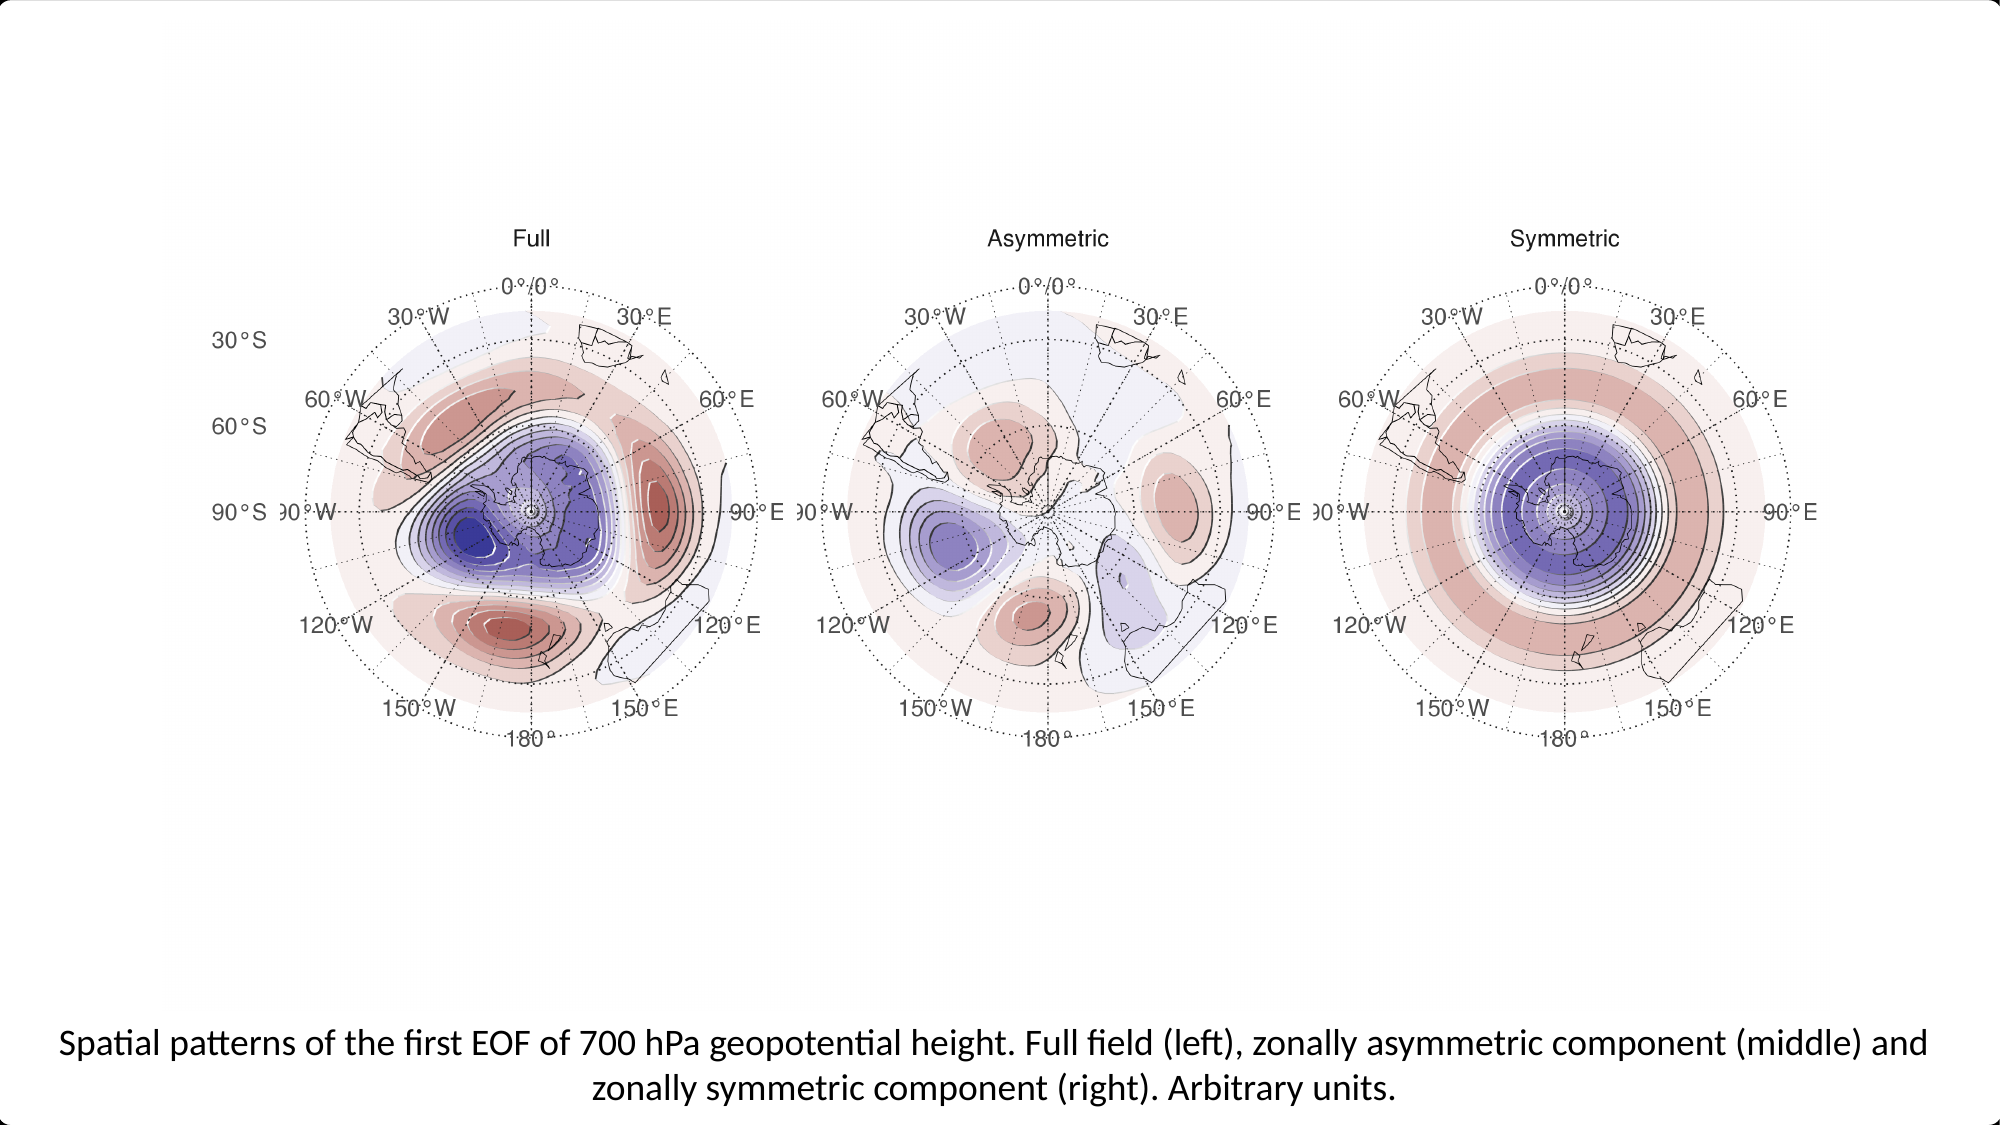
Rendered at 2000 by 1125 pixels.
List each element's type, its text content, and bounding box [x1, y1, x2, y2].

text_box Spatial patterns of the first EOF of 700 hPa geopotential height. Full field (left), zonally asymmetric component (middle) and zonally symmetric component (right). Arbitrary units. [29, 1010, 1961, 1094]
picture [162, 20, 1830, 1011]
